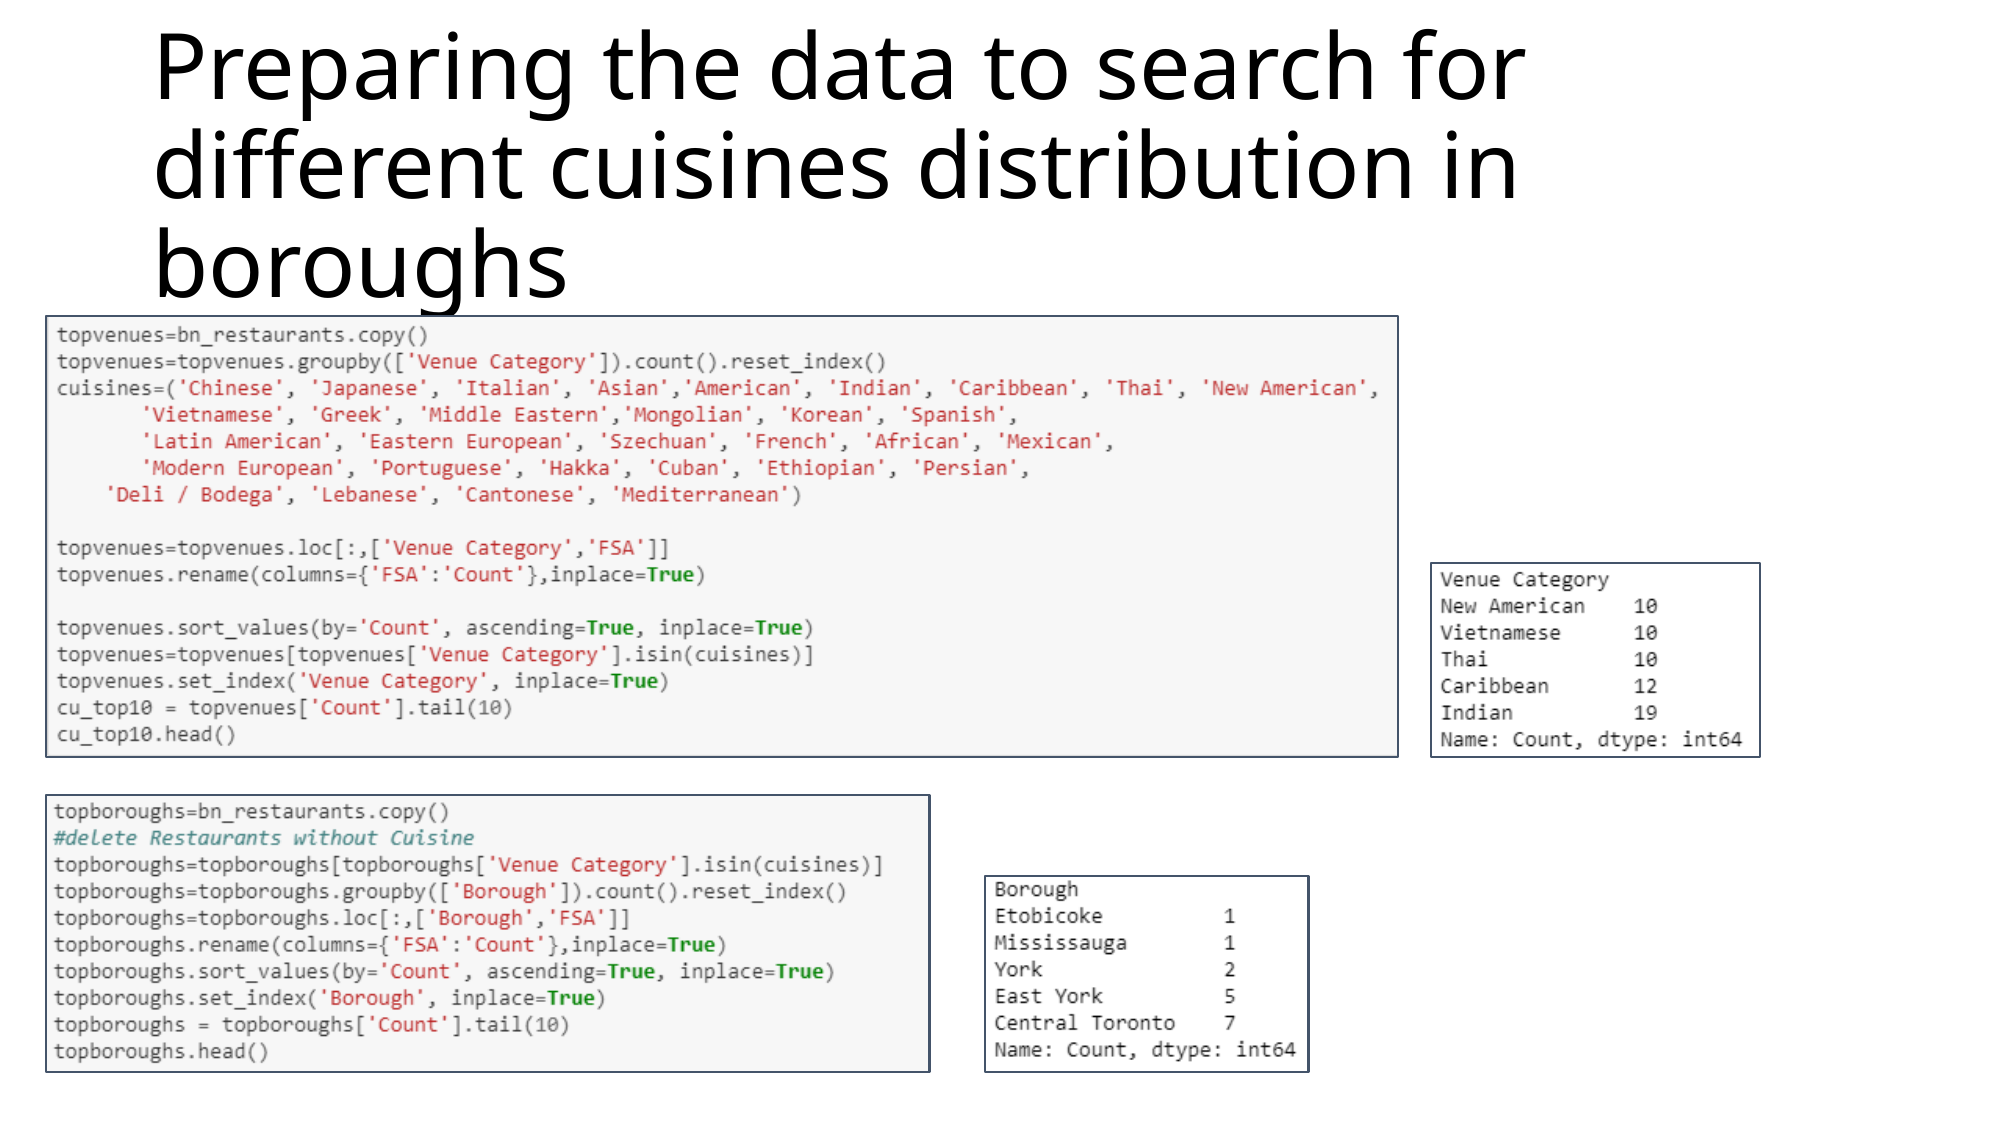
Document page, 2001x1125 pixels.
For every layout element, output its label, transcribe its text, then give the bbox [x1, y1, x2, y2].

picture [1431, 563, 1759, 756]
picture [47, 795, 929, 1071]
picture [47, 317, 1398, 757]
title Preparing the data to search for different cuisines distribution in boroughs [137, 59, 1863, 278]
picture [985, 876, 1308, 1071]
